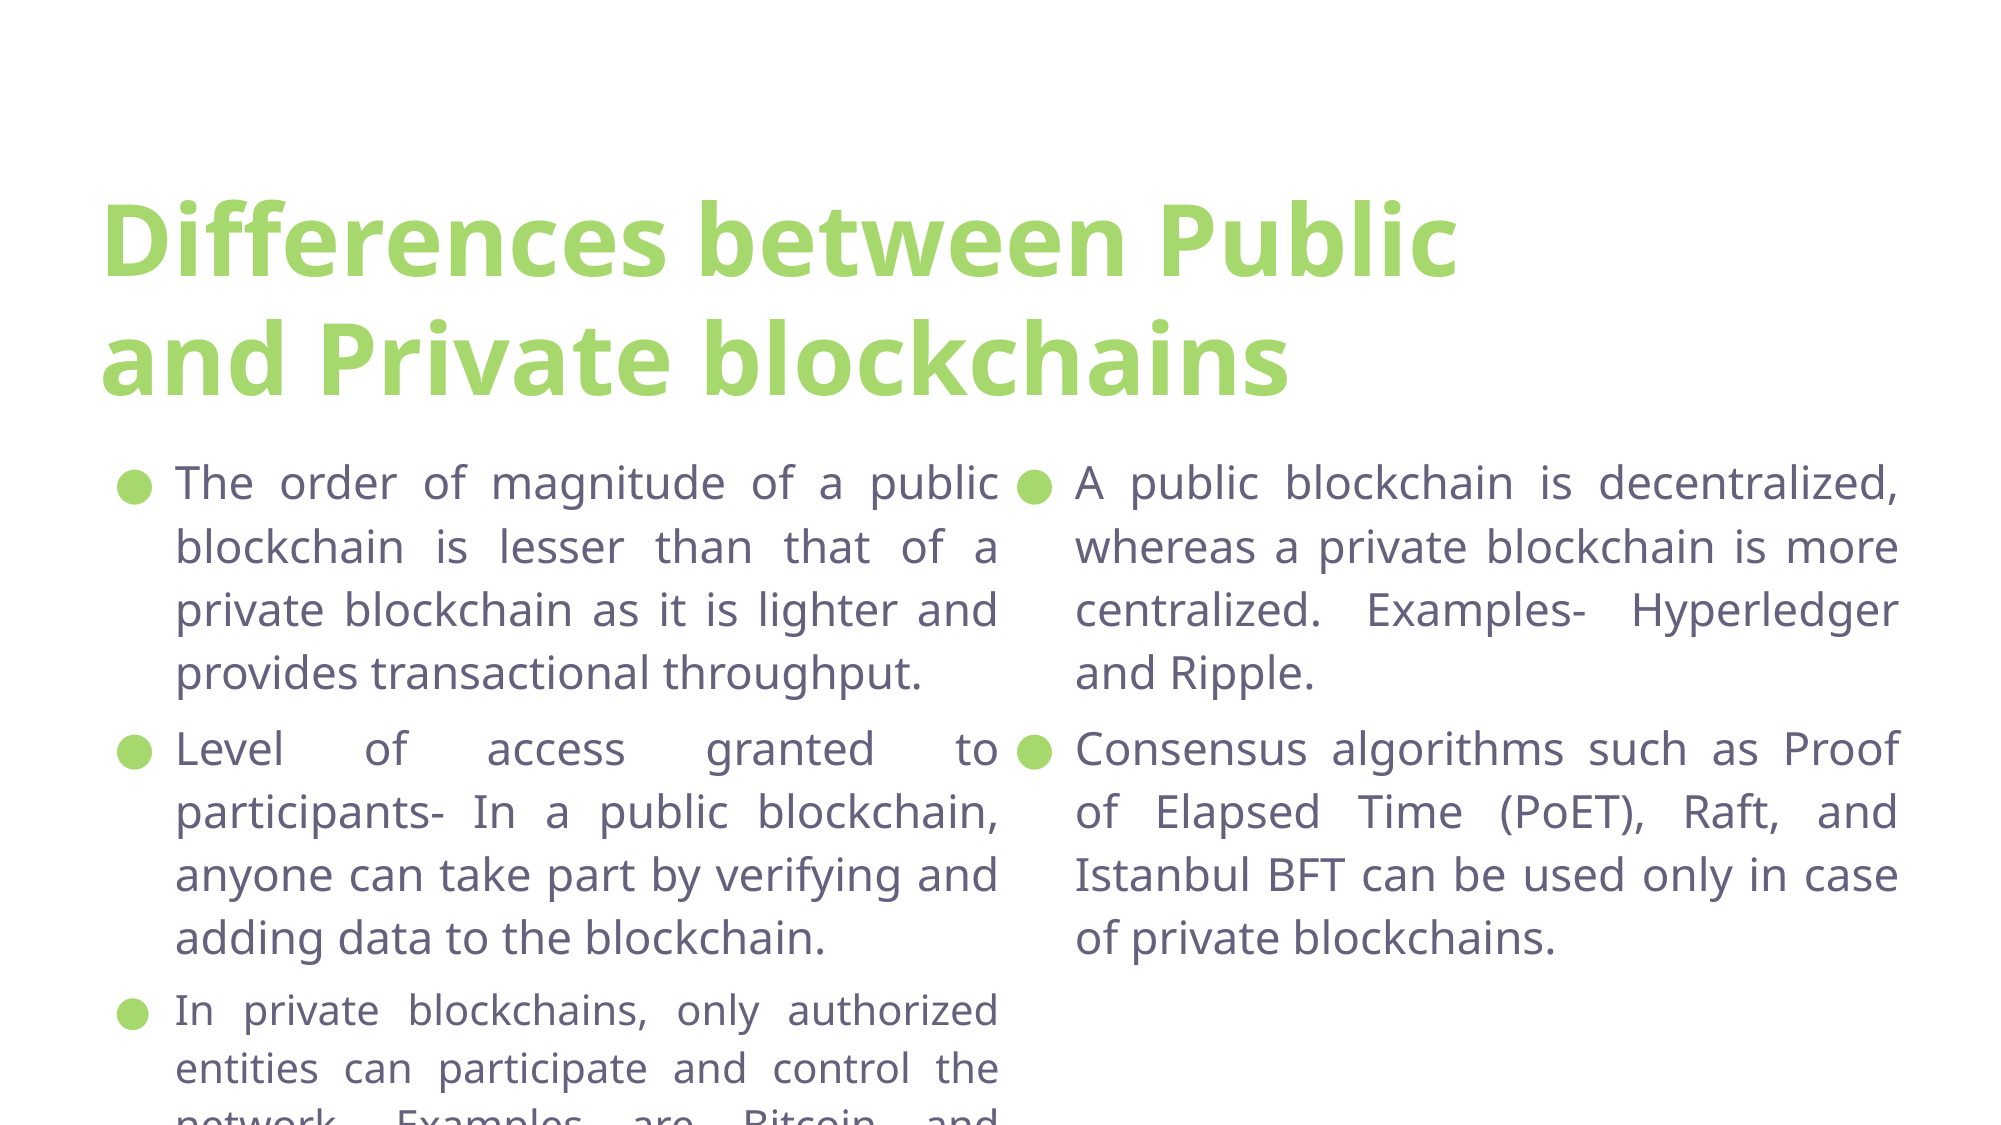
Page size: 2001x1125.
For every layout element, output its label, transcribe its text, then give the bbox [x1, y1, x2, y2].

text_box A public blockchain is decentralized, whereas a private blockchain is more centralized. Examples- Hyperledger and Ripple. Consensus algorithms such as Proof of Elapsed Time (PoET), Raft, and Istanbul BFT can be used only in case of private blockchains. [999, 445, 1900, 854]
list The order of magnitude of a public blockchain is lesser than that of a private blockchain as it is lighter and provides transactional throughput. Level of access granted to participants- In a public blockchain, anyone can take part by verifying and adding data to the blockchain. In private blockchains, only authorized entities can participate and control the network. Examples are Bitcoin and Ethereum. [99, 445, 999, 854]
title Differences between Public and Private blockchains [99, 228, 1478, 416]
